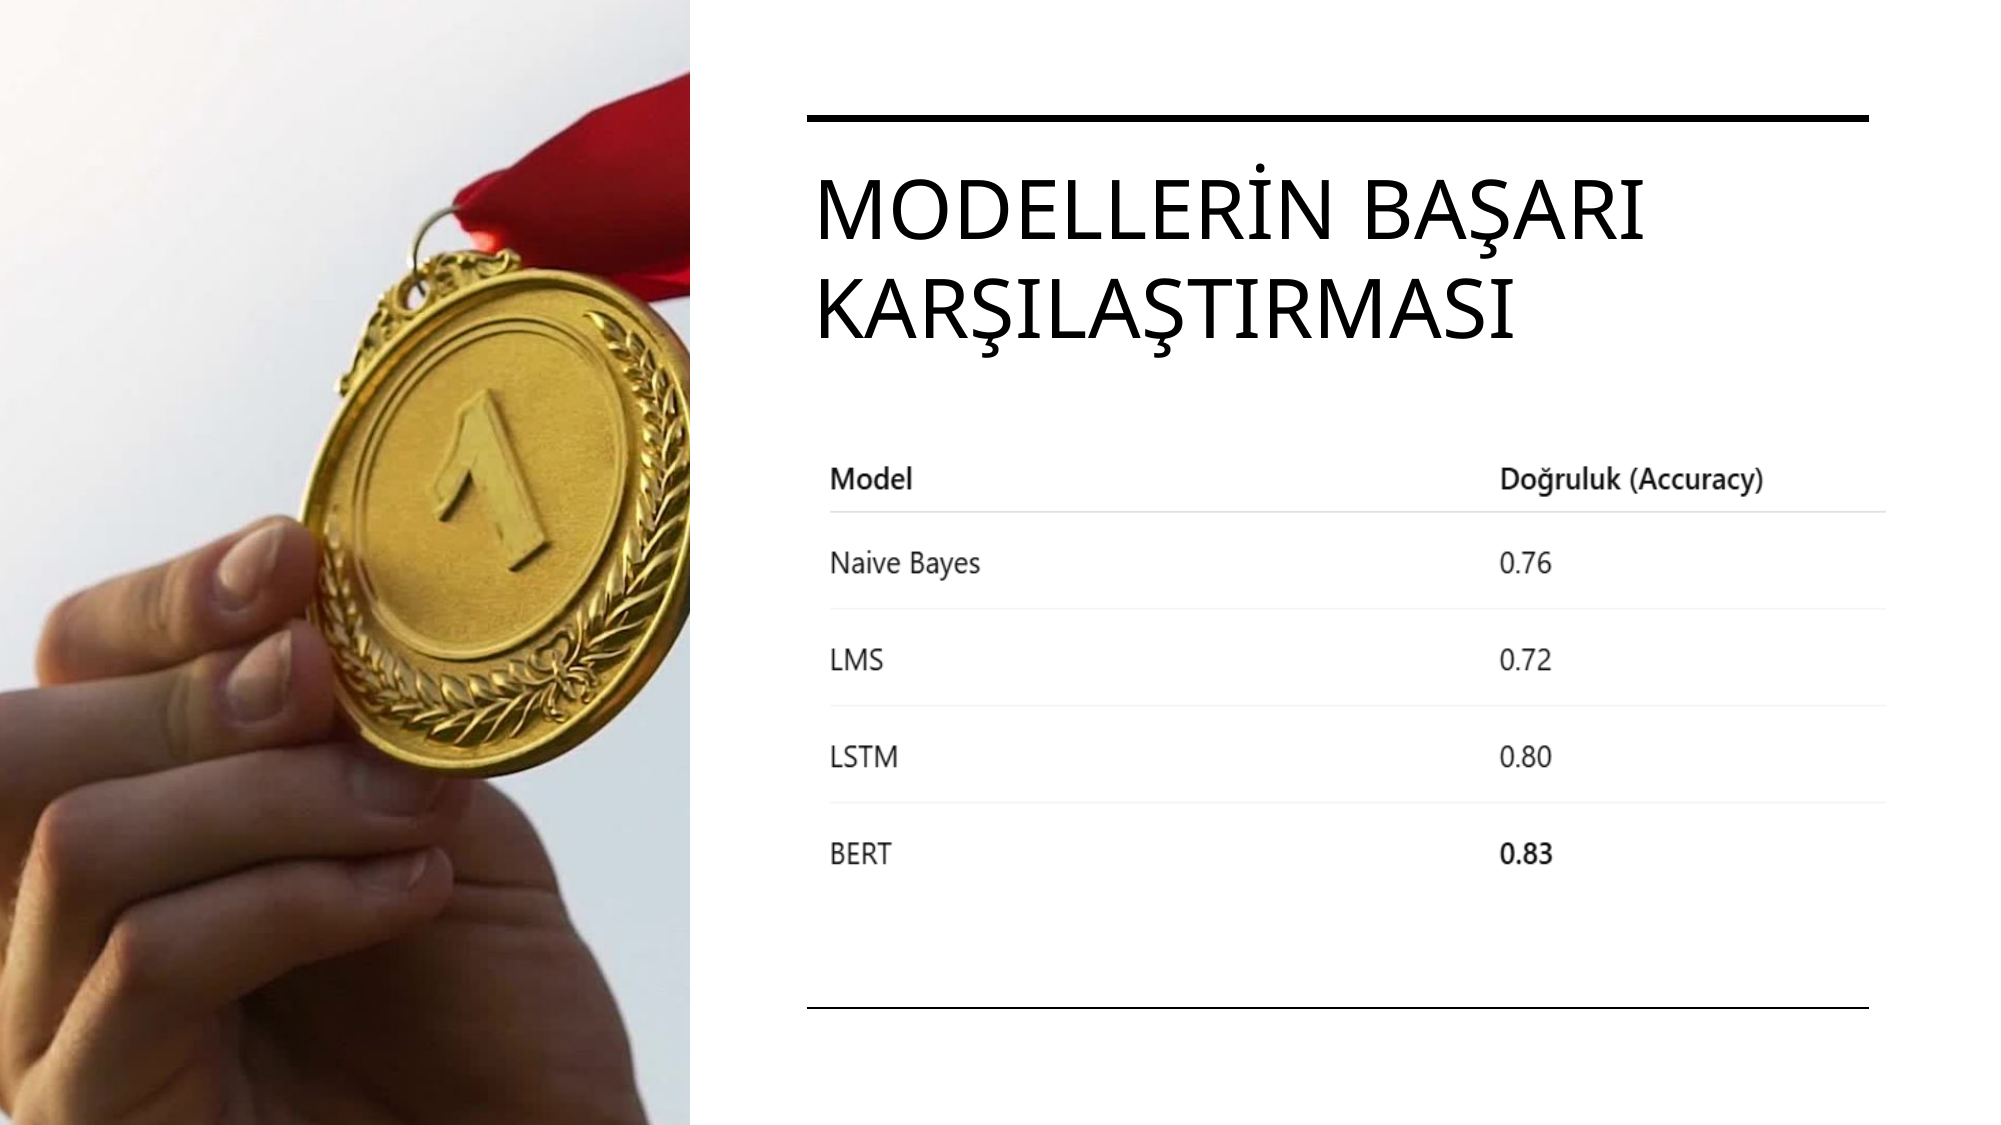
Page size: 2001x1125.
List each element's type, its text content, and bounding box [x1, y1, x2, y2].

picture [0, 0, 690, 1125]
title Modellerin Başarı Karşılaştırması [798, 149, 1886, 365]
text_box [690, 0, 2000, 1125]
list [803, 452, 1886, 915]
